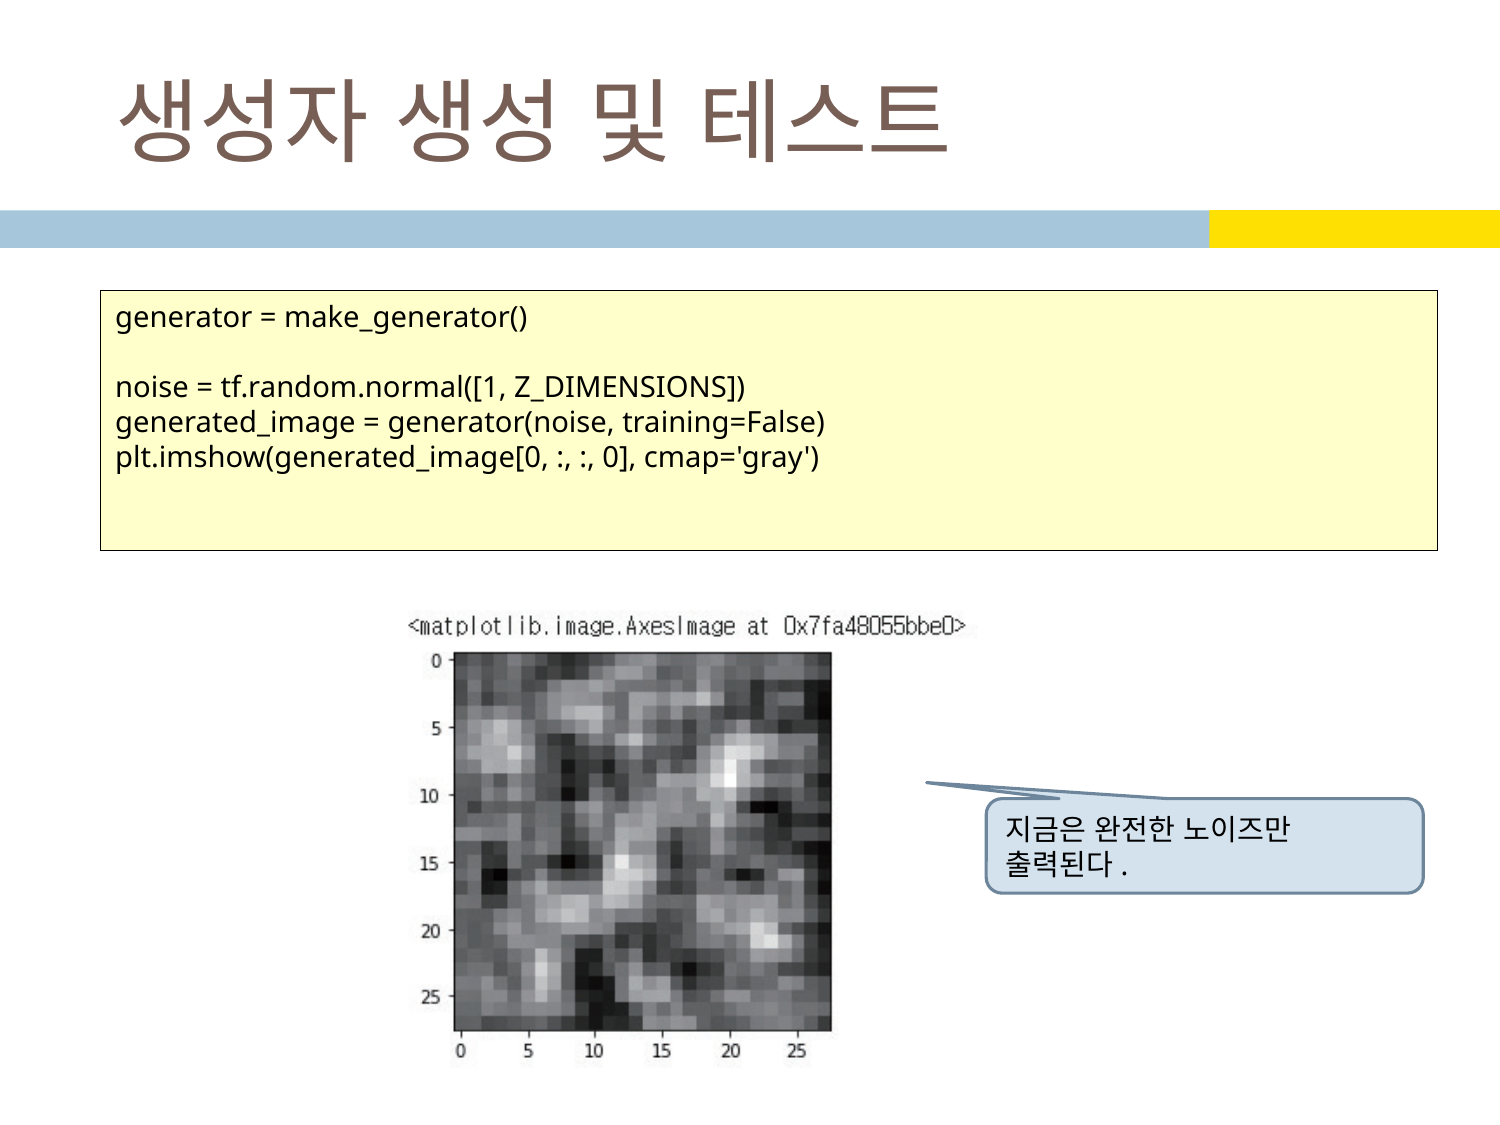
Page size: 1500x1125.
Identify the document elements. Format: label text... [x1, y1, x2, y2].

text_box 지금은 완전한 노이즈만 출력된다. [995, 785, 1425, 895]
title 생성자 생성 및 테스트 [100, 37, 1438, 200]
text_box generator = make_generator() noise = tf.random.normal([1, Z_DIMENSIONS]) generated_image = generator(noise, training=False) plt.imshow(generated_image[0, :, :, 0], cmap='gray') [100, 290, 1438, 551]
picture [395, 597, 988, 1068]
